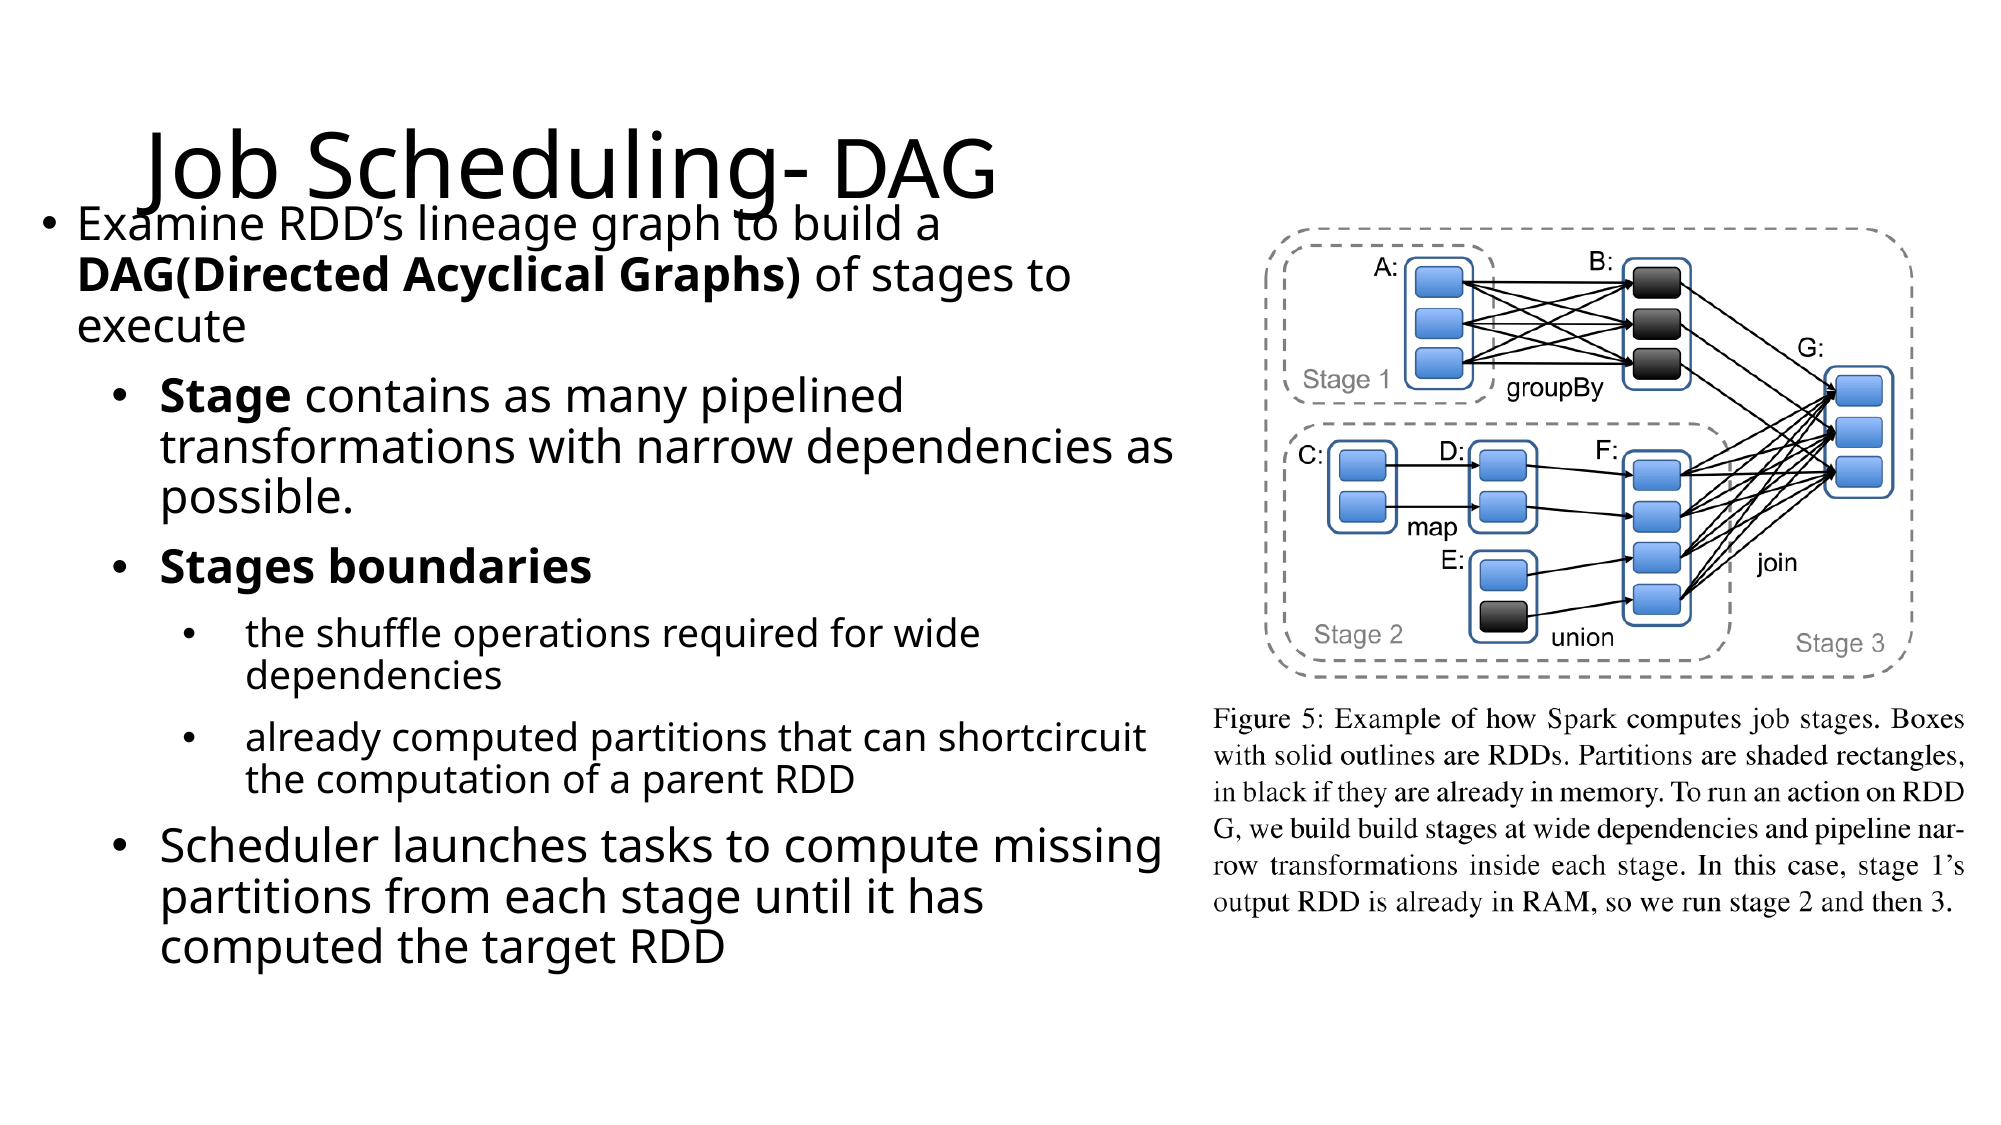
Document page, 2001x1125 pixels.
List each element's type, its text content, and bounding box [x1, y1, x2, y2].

text_box Examine RDD’s lineage graph to build a DAG(Directed Acyclical Graphs) of stages to execute Stage contains as many pipelined transformations with narrow dependencies as possible. Stages boundaries the shuffle operations required for wide dependencies already computed partitions that can shortcircuit the computation of a parent RDD Scheduler launches tasks to compute missing partitions from each stage until it has computed the target RDD [33, 190, 1196, 985]
picture [1195, 214, 1977, 929]
title Job Scheduling- DAG [136, 59, 1863, 214]
